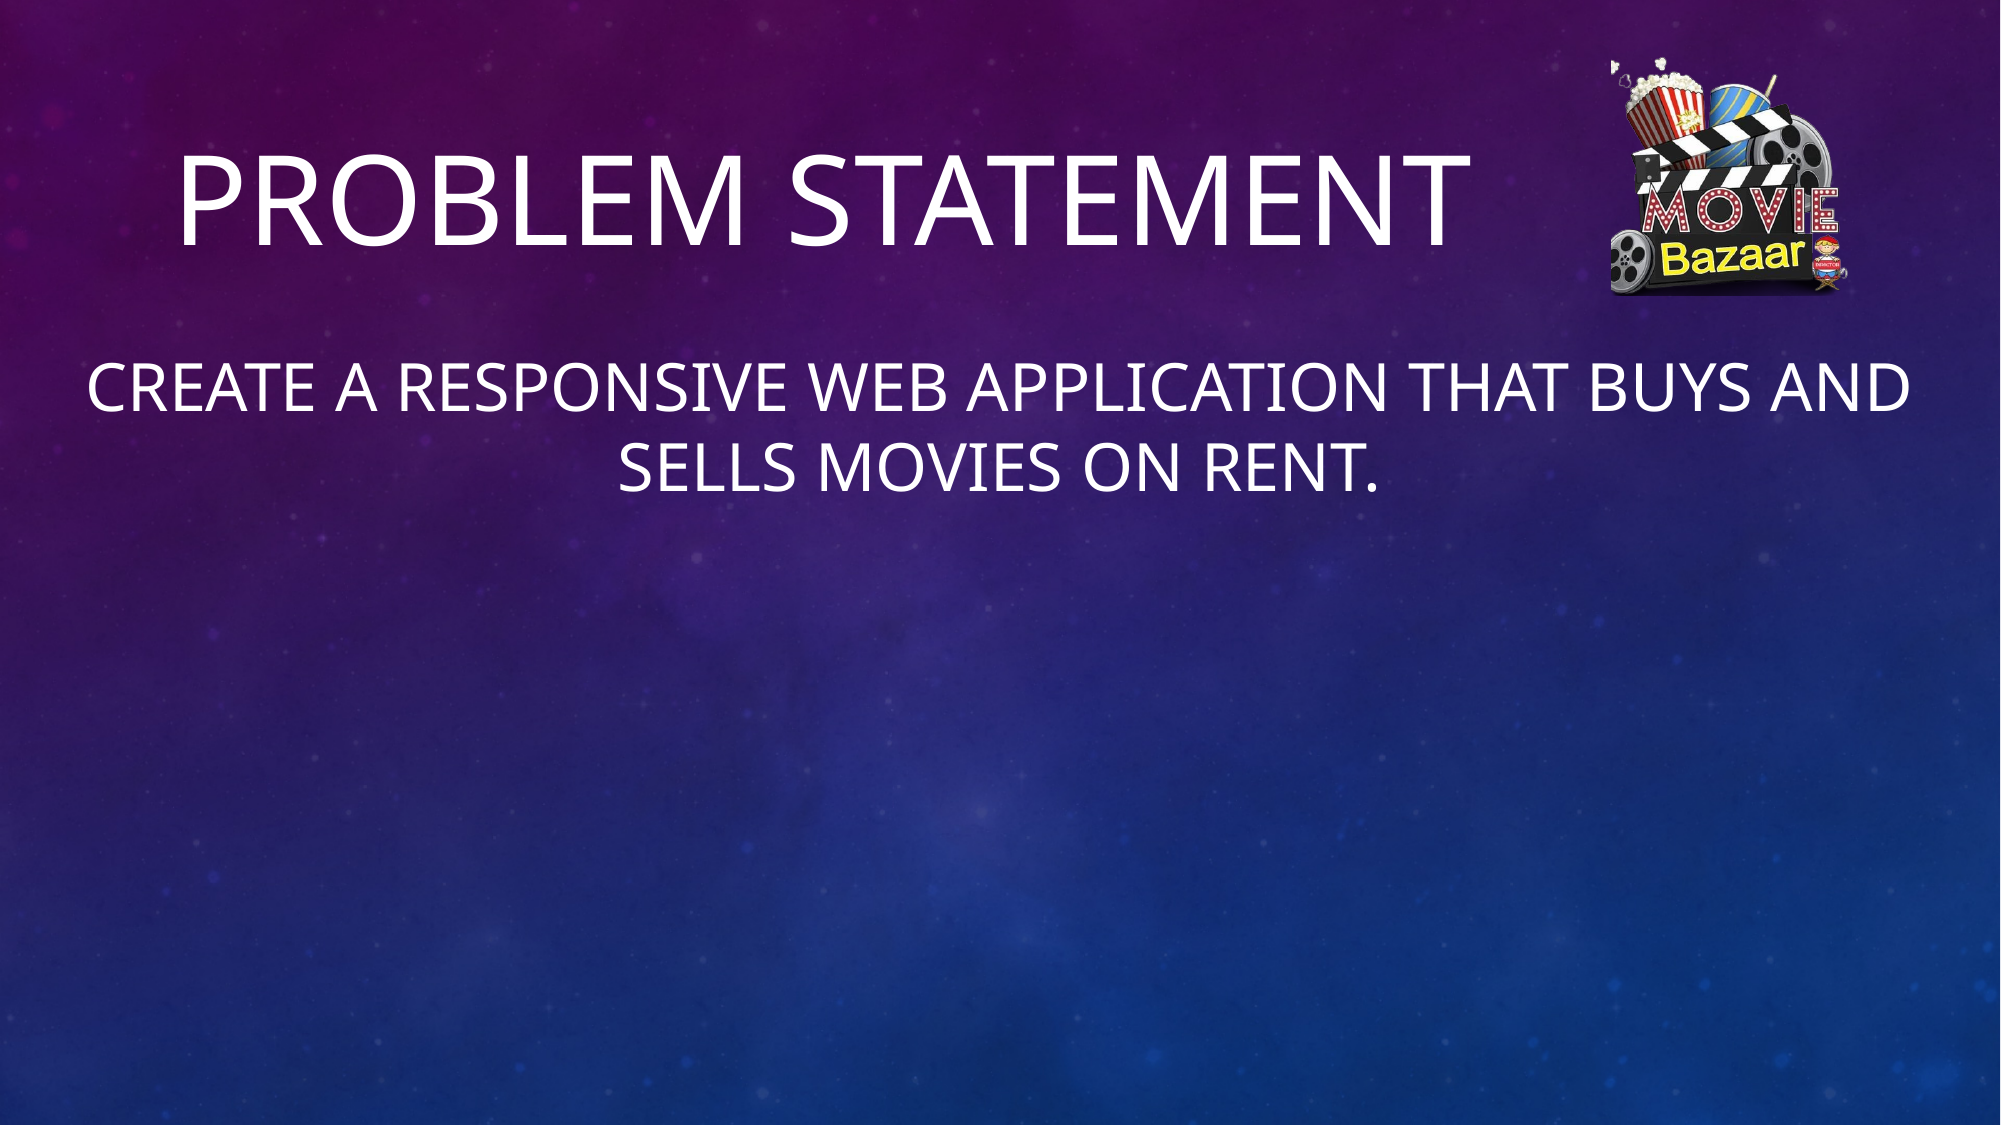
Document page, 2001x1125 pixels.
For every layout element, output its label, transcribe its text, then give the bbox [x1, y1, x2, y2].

subtitle Create a responsive Web Application that buys and sells movies on rent. [0, 337, 2000, 563]
picture [0, 0, 2001, 1125]
title PROBLEM STATEMENT [34, 24, 1521, 278]
